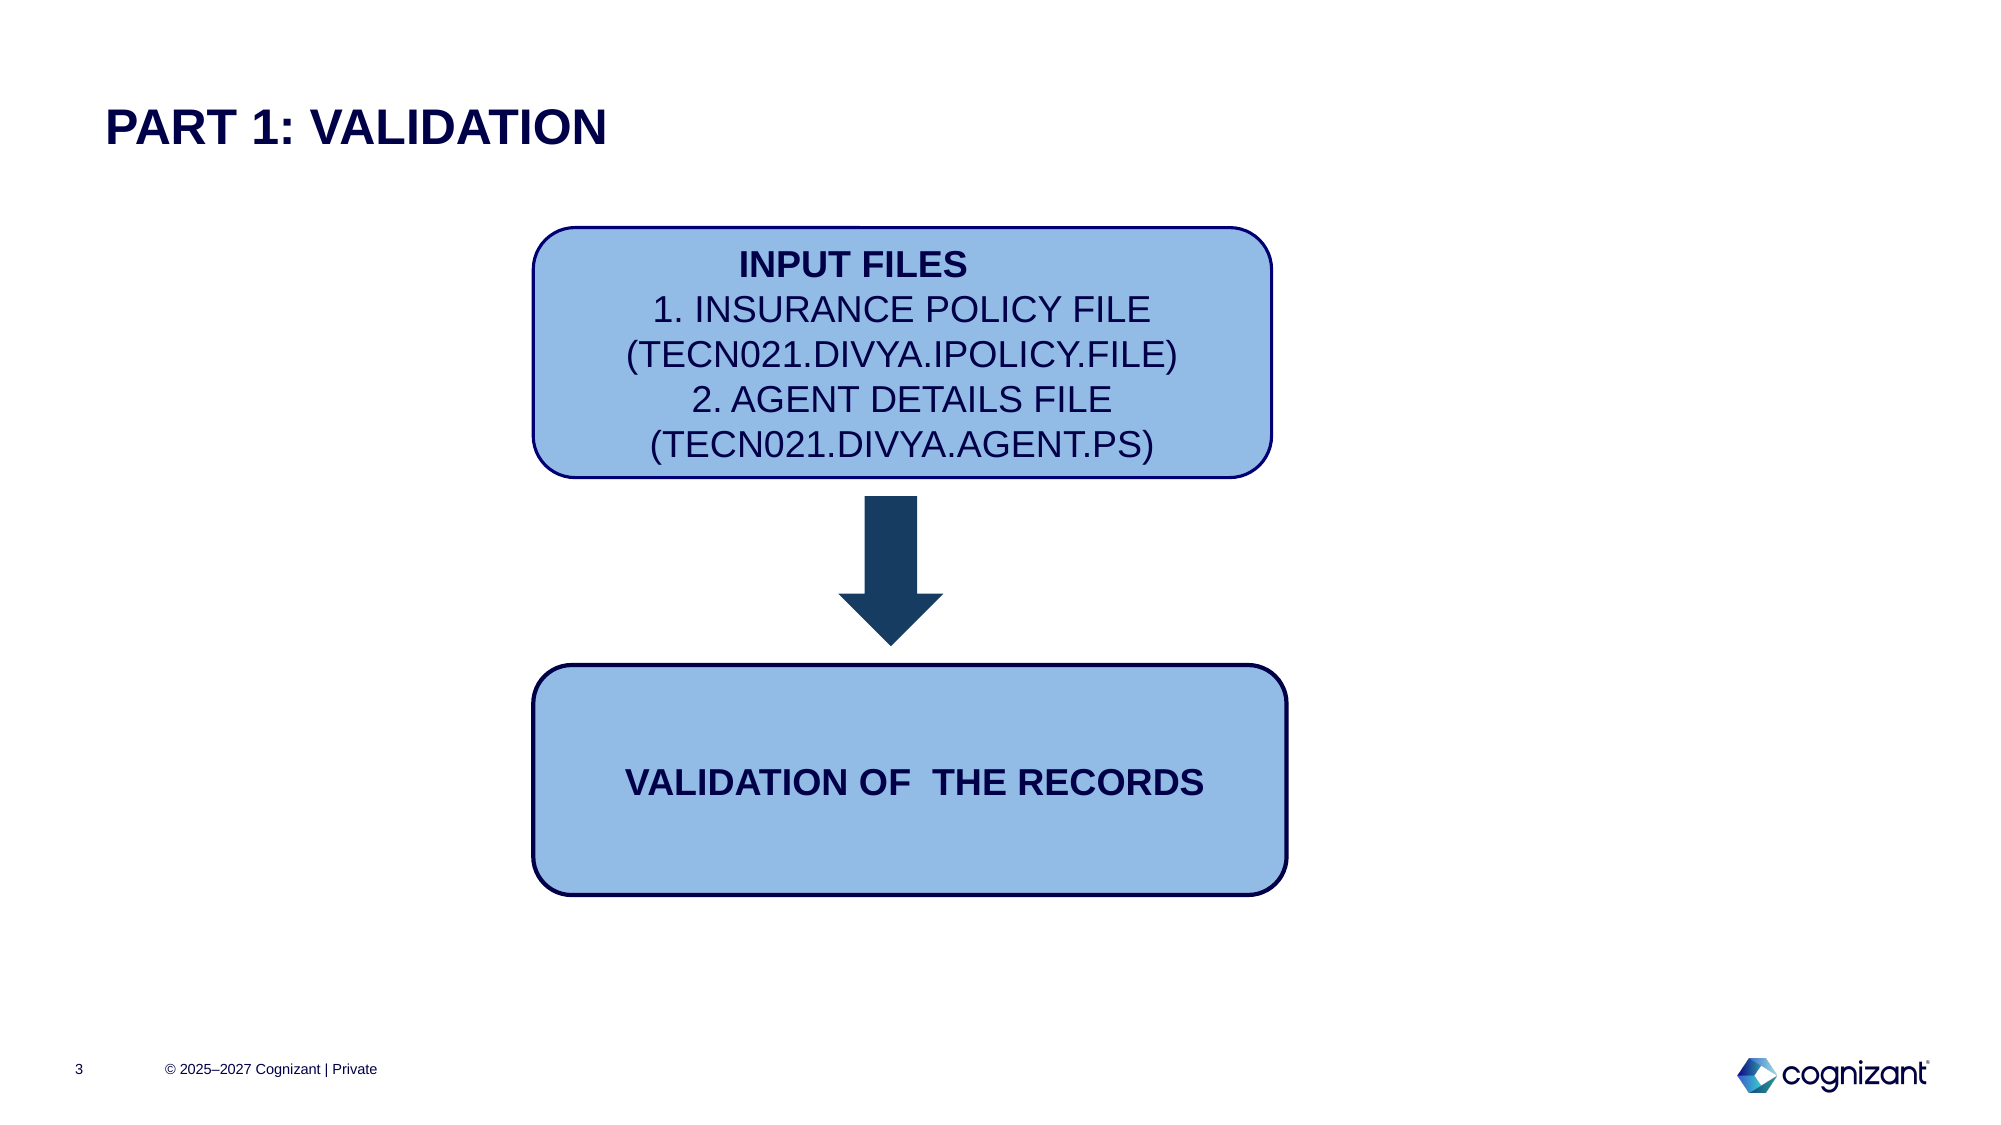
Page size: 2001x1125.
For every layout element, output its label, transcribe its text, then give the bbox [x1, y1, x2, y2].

picture [1737, 1058, 1930, 1093]
text_box VALIDATION OF THE RECORDS [531, 662, 1289, 898]
text_box INPUT FILES 1. INSURANCE POLICY FILE (TECN021.DIVYA.IPOLICY.FILE) 2. AGENT DETAILS FILE (TECN021.DIVYA.AGENT.PS) [531, 225, 1274, 480]
title PART 1: VALIDATION [105, 101, 1955, 157]
footer © 2025–2027 Cognizant | Private [165, 1050, 456, 1088]
text_box [834, 494, 948, 649]
slide_number 3 [75, 1050, 135, 1088]
